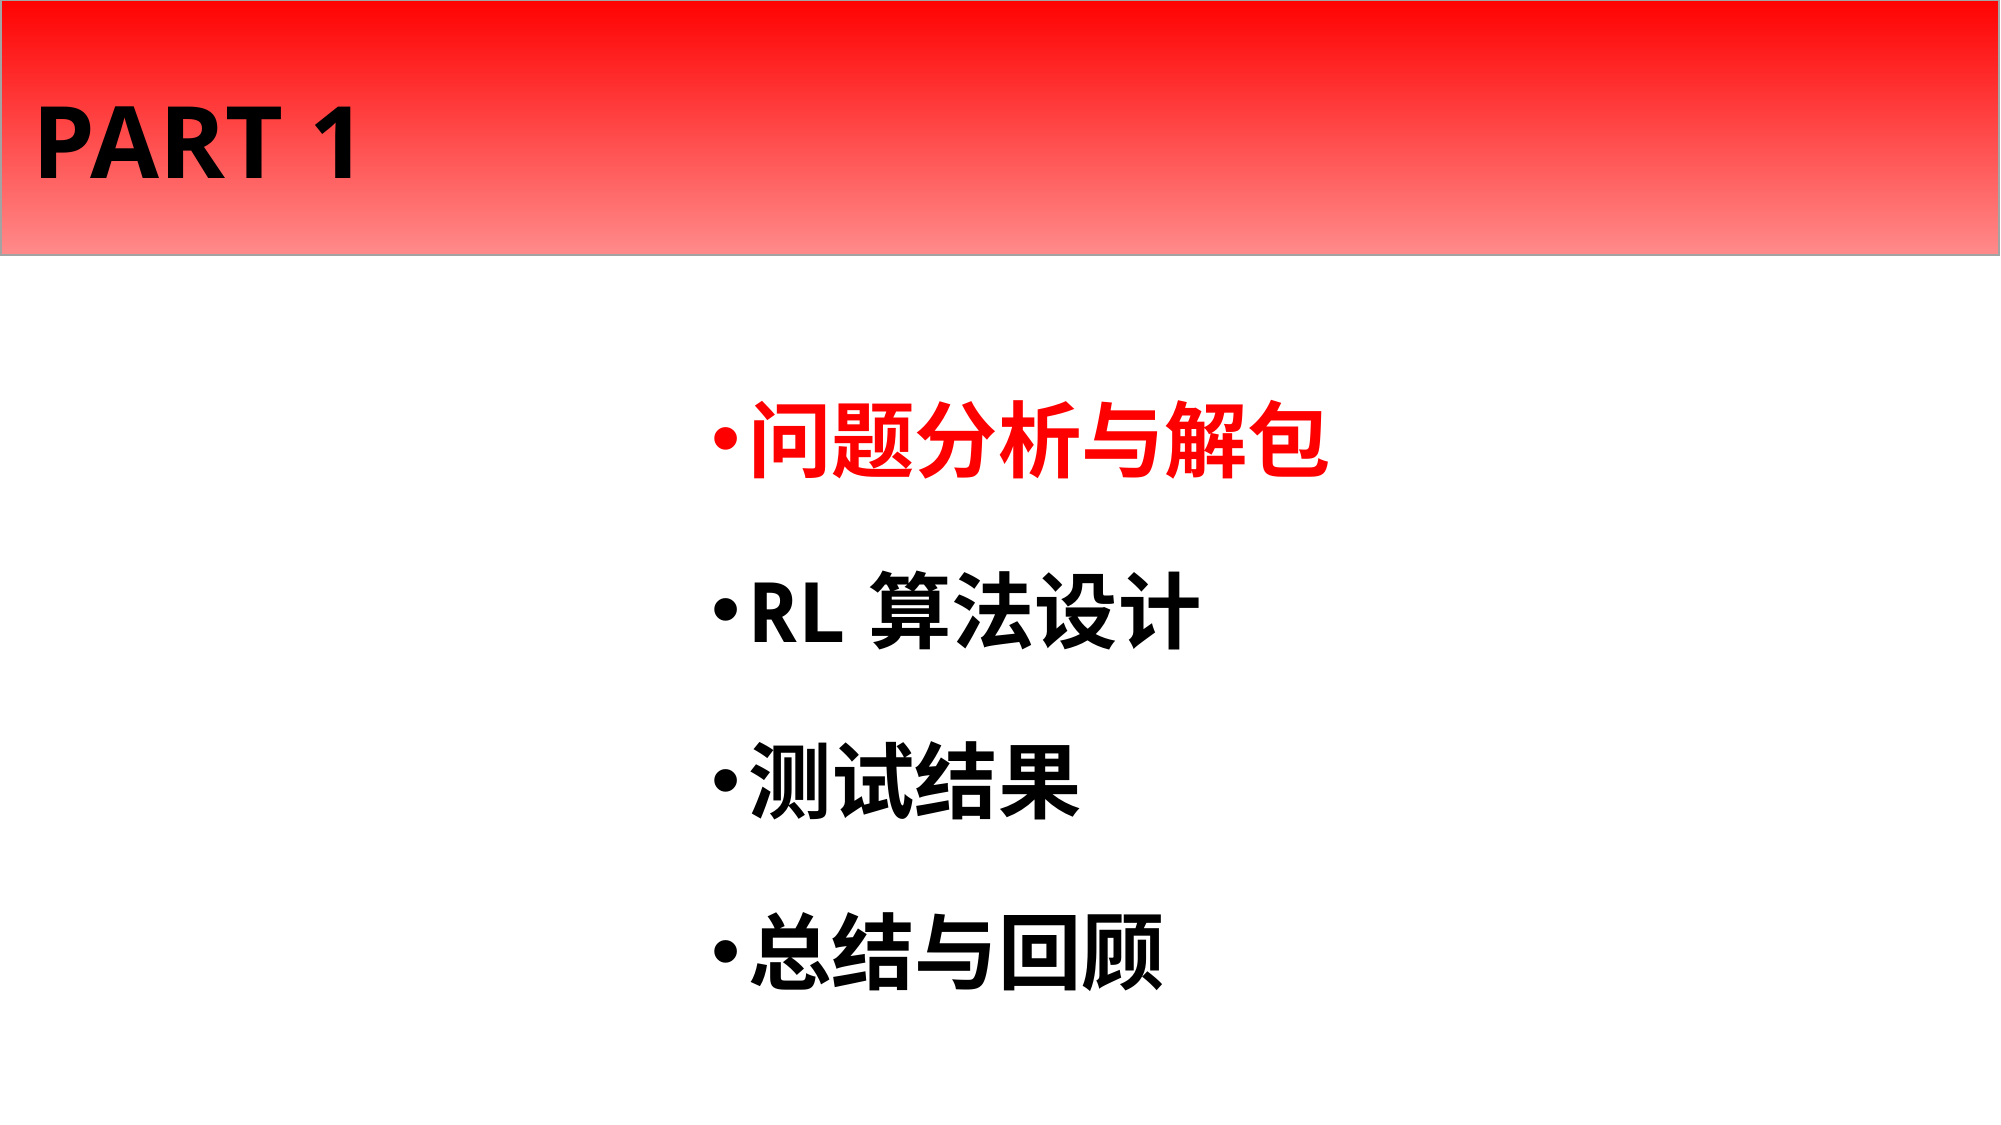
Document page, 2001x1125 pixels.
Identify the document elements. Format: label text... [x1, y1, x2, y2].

list 问题分析与解包 RL算法设计 测试结果 总结与回顾 [696, 330, 1729, 1042]
title PART 1 [17, 37, 1981, 256]
